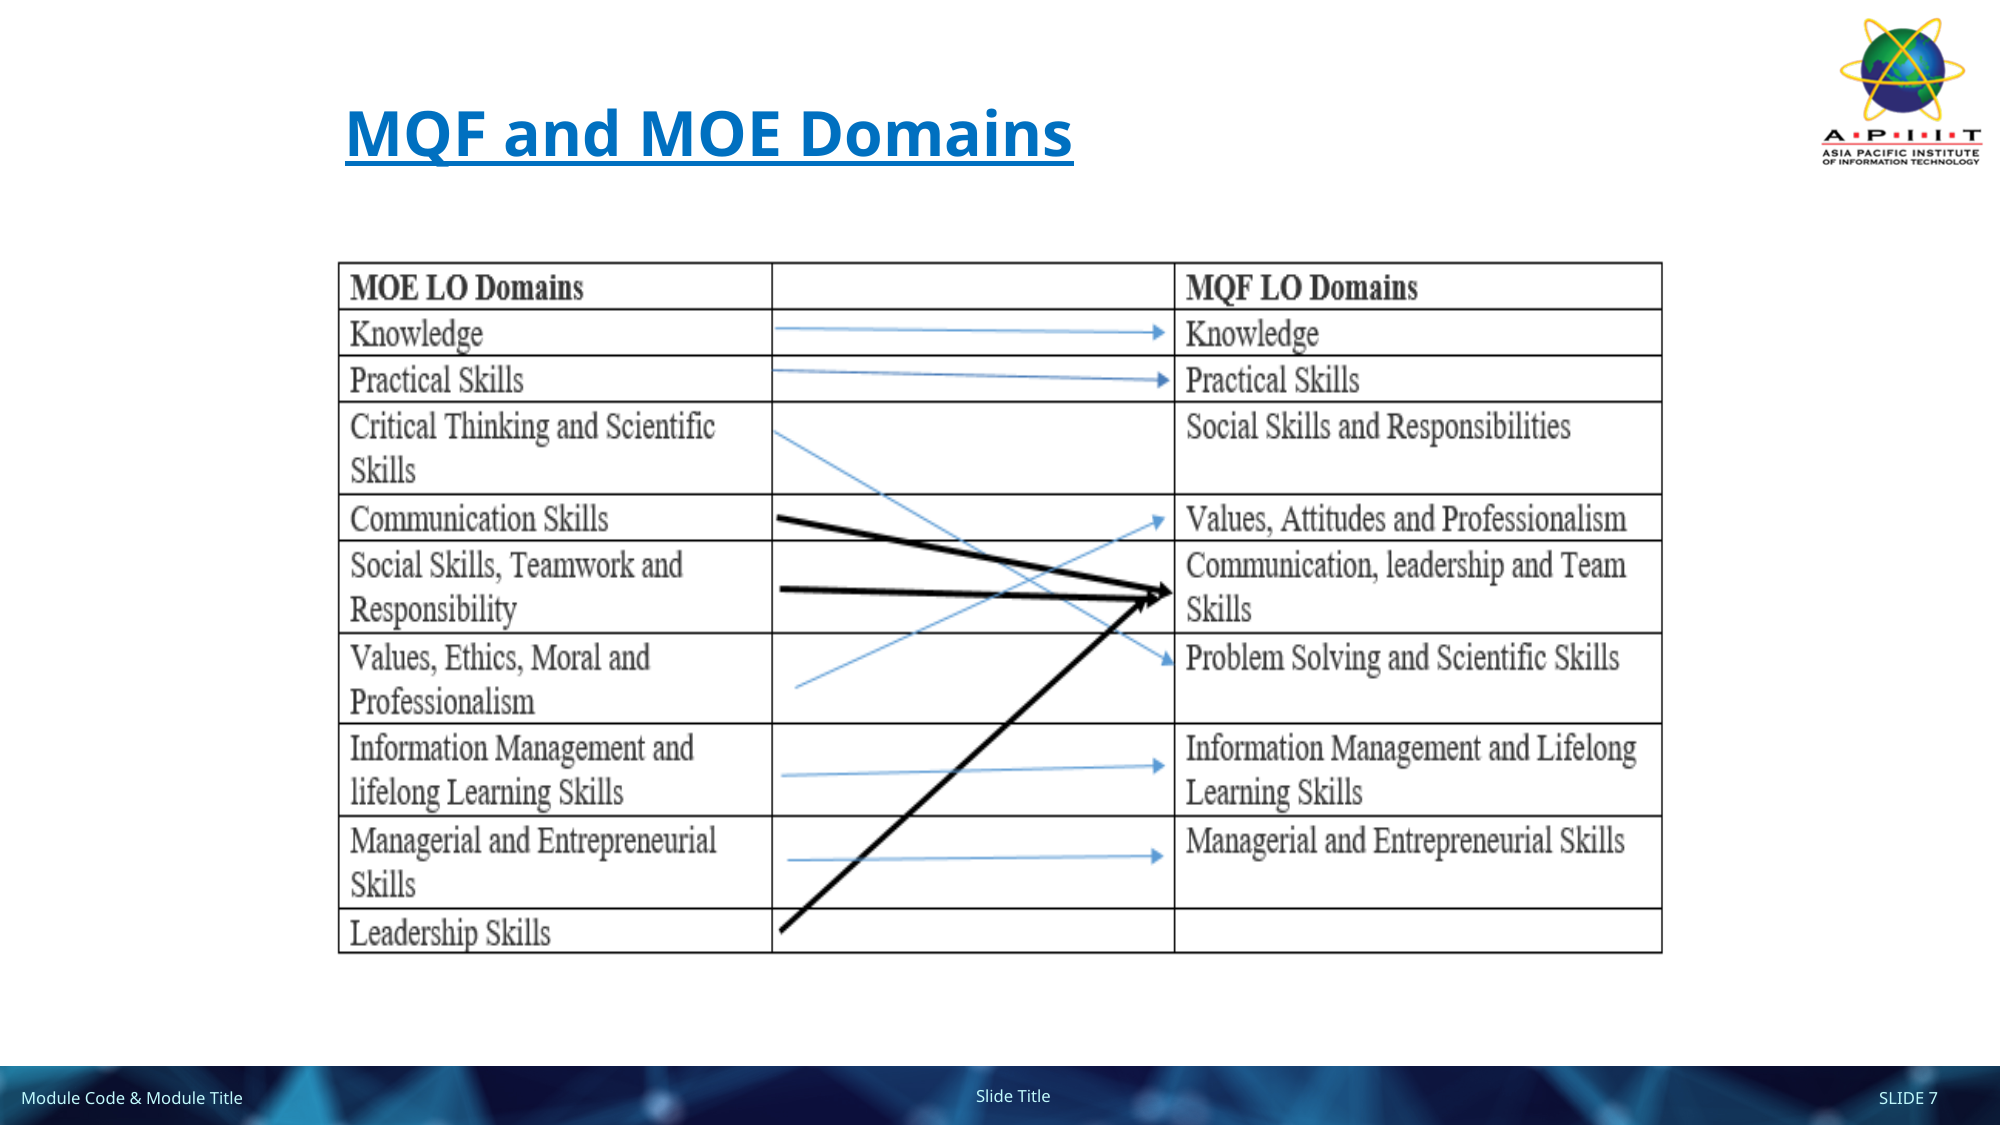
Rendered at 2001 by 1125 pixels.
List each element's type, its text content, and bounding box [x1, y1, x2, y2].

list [329, 252, 1681, 969]
title MQF and MOE Domains [329, 37, 1485, 226]
picture [0, 1066, 2000, 1125]
picture [1803, 0, 2000, 182]
